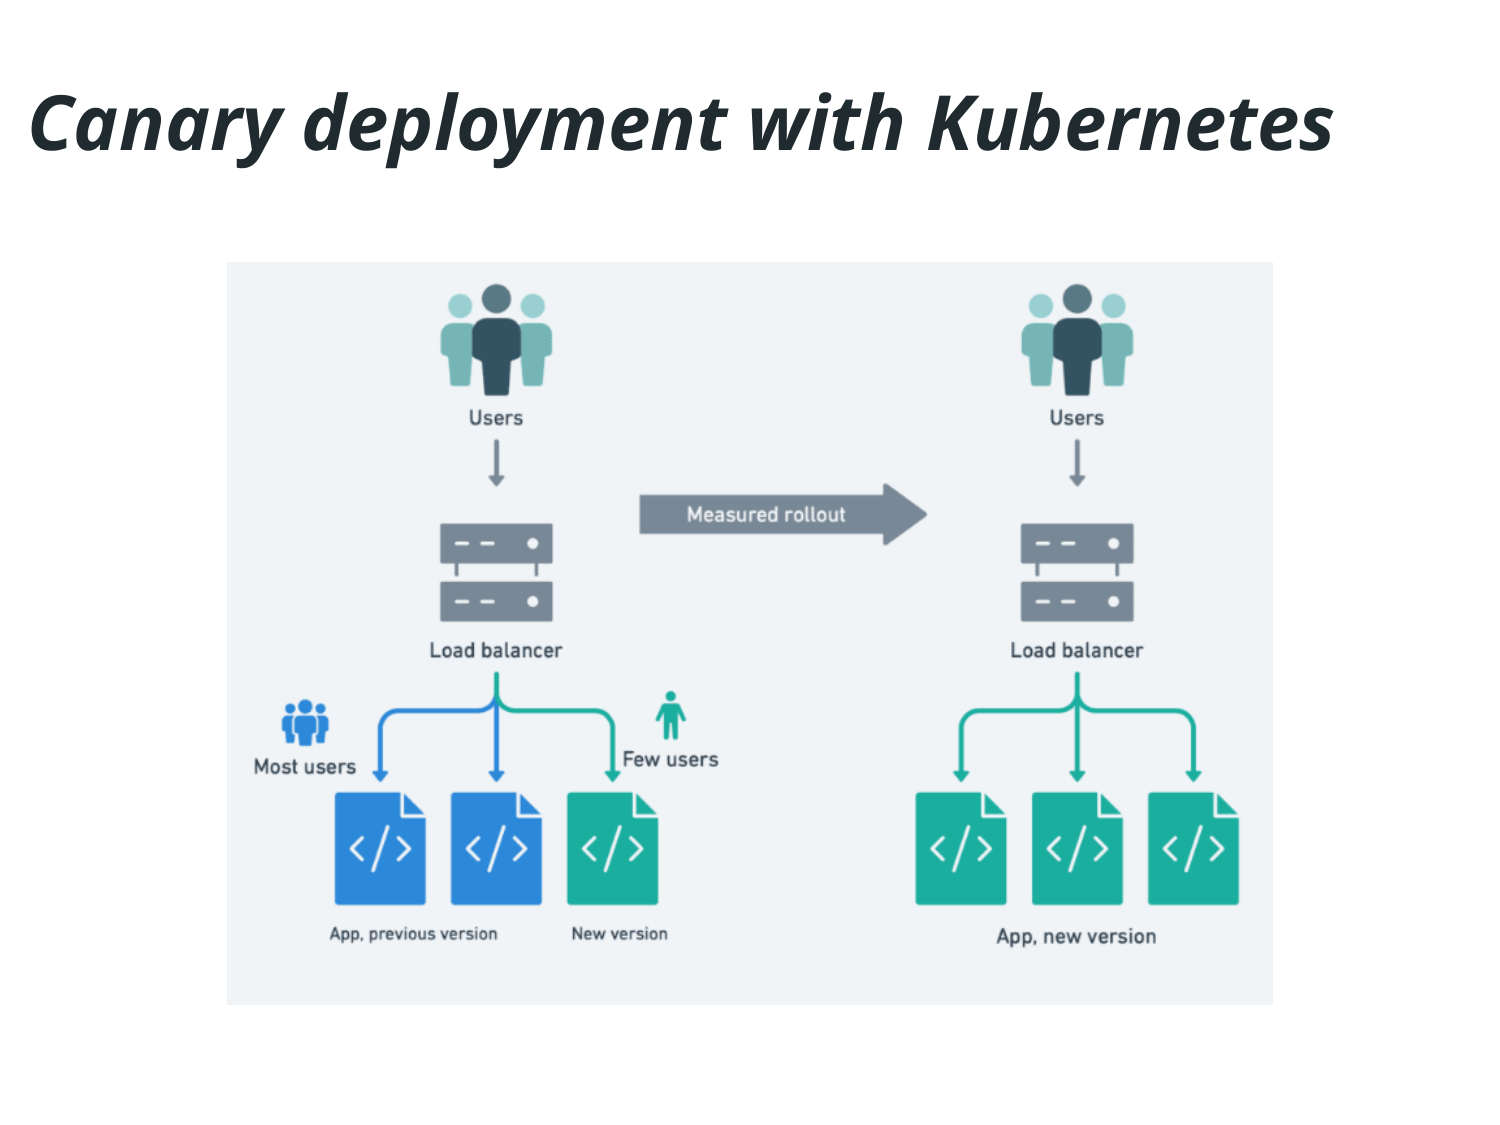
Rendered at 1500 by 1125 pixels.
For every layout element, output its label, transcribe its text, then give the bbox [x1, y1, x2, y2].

title Canary deployment with Kubernetes [12, 26, 1363, 214]
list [226, 262, 1273, 1006]
